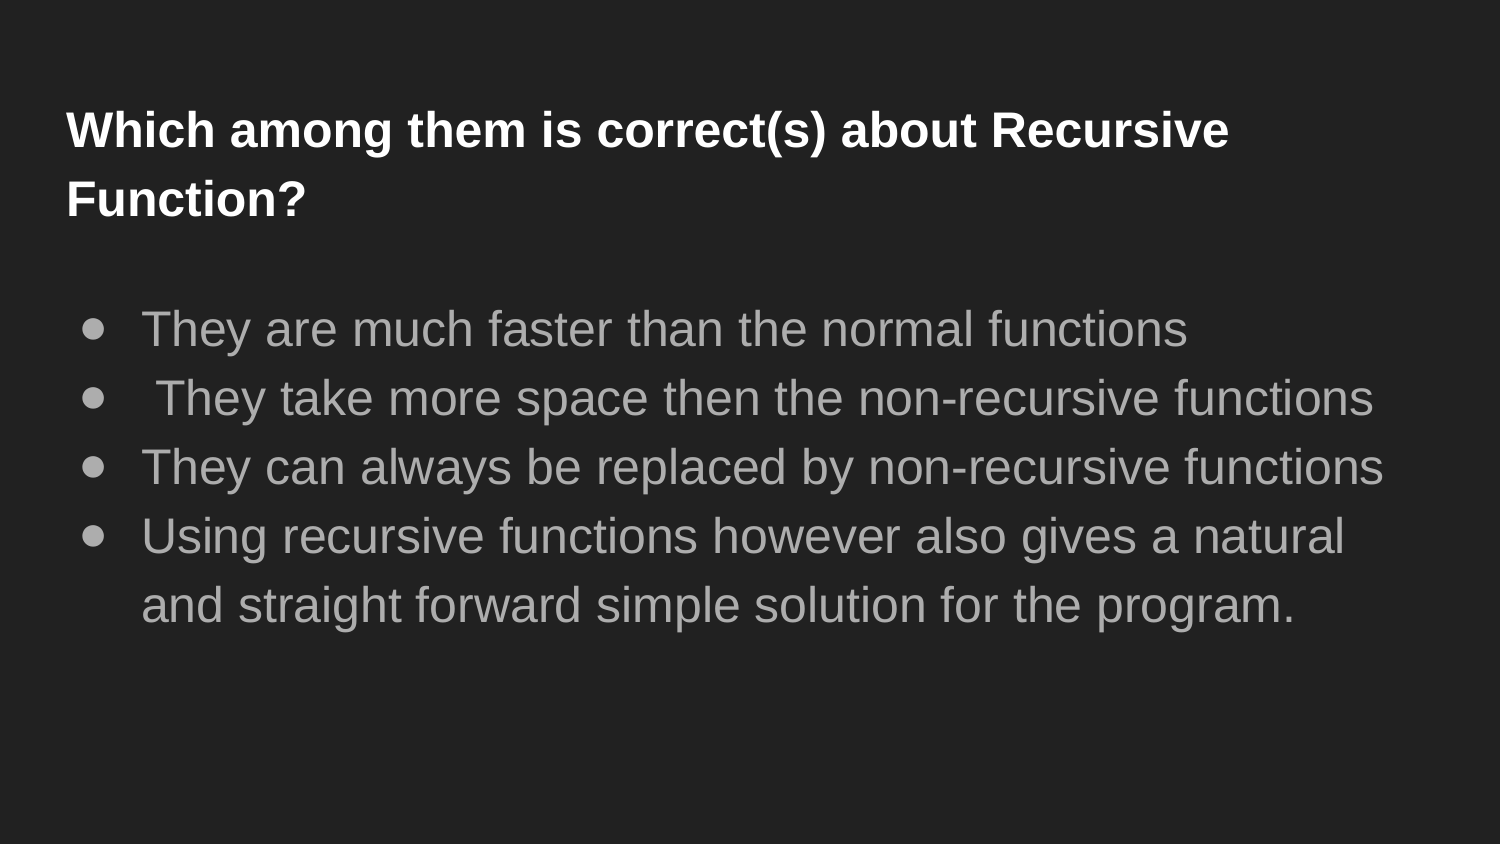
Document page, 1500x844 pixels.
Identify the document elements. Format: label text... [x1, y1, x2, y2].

title Which among them is correct(s) about Recursive Function? [51, 72, 1449, 272]
list They are much faster than the normal functions They take more space then the non-recursive functions They can always be replaced by non-recursive functions Using recursive functions however also gives a natural and straight forward simple solution for the program. [51, 272, 1449, 827]
